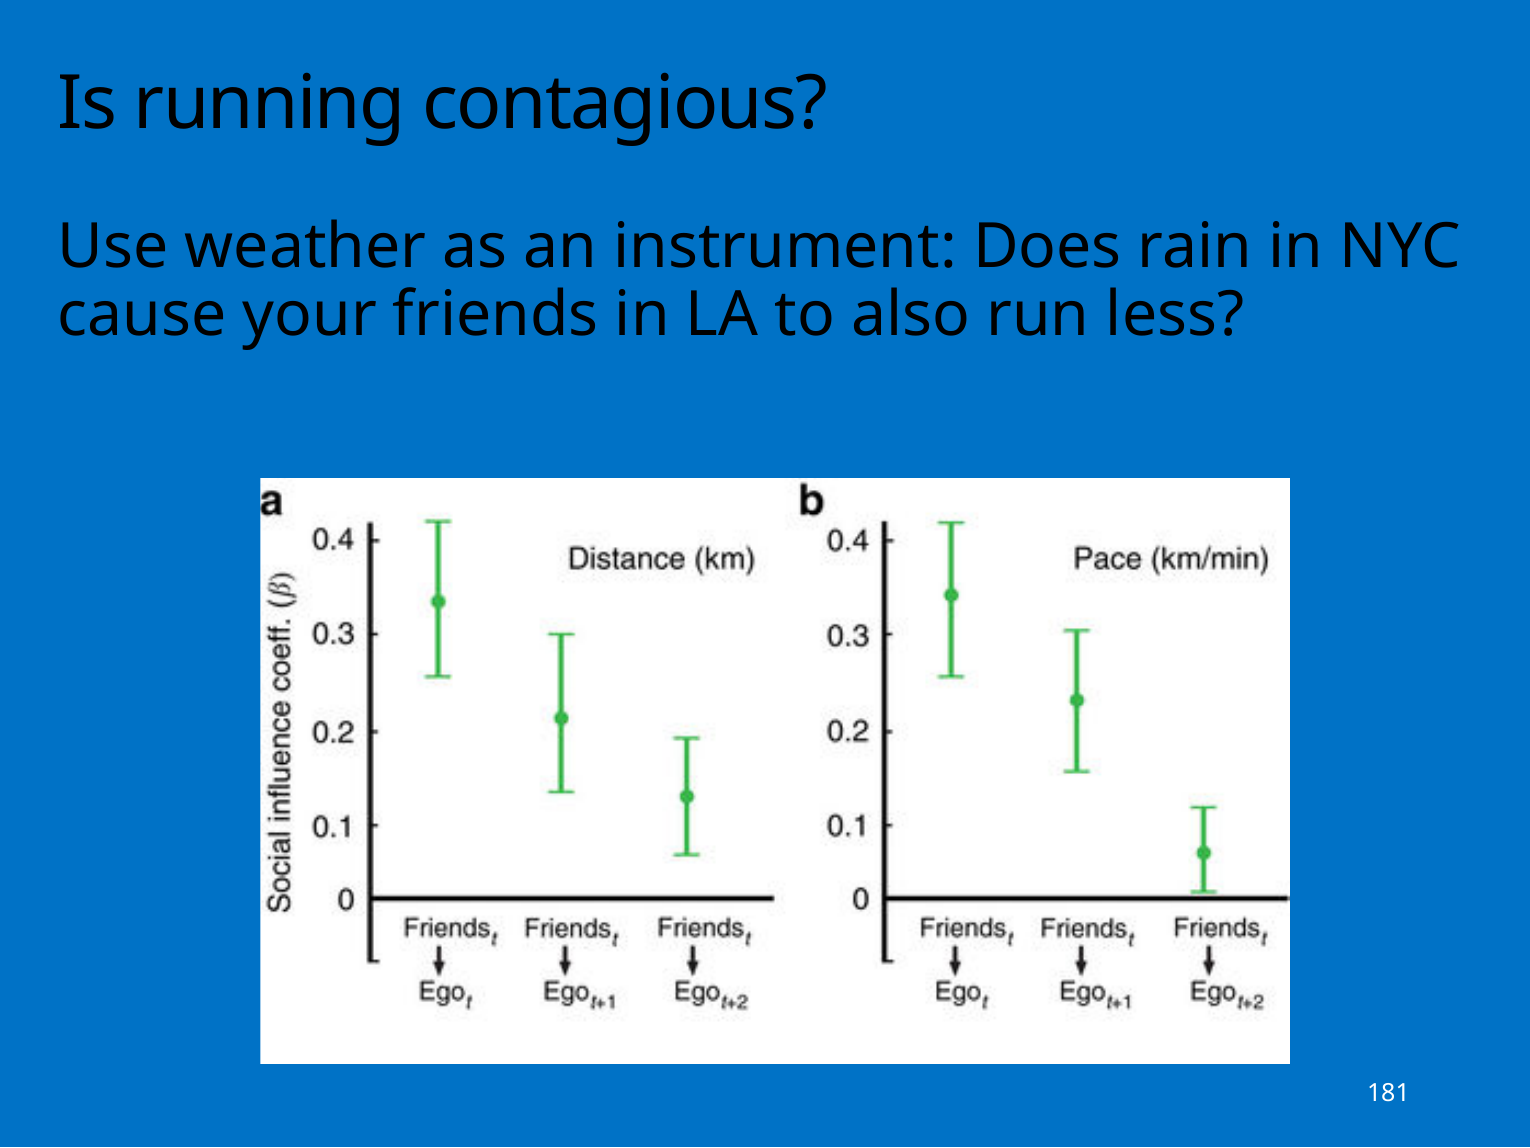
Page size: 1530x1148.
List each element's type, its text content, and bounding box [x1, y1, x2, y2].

title Is running contagious? [33, 48, 1497, 199]
picture [259, 478, 1291, 1064]
slide_number 181 [1080, 1063, 1425, 1125]
list Use weather as an instrument: Does rain in NYC cause your friends in LA to also run less? [33, 199, 1497, 366]
